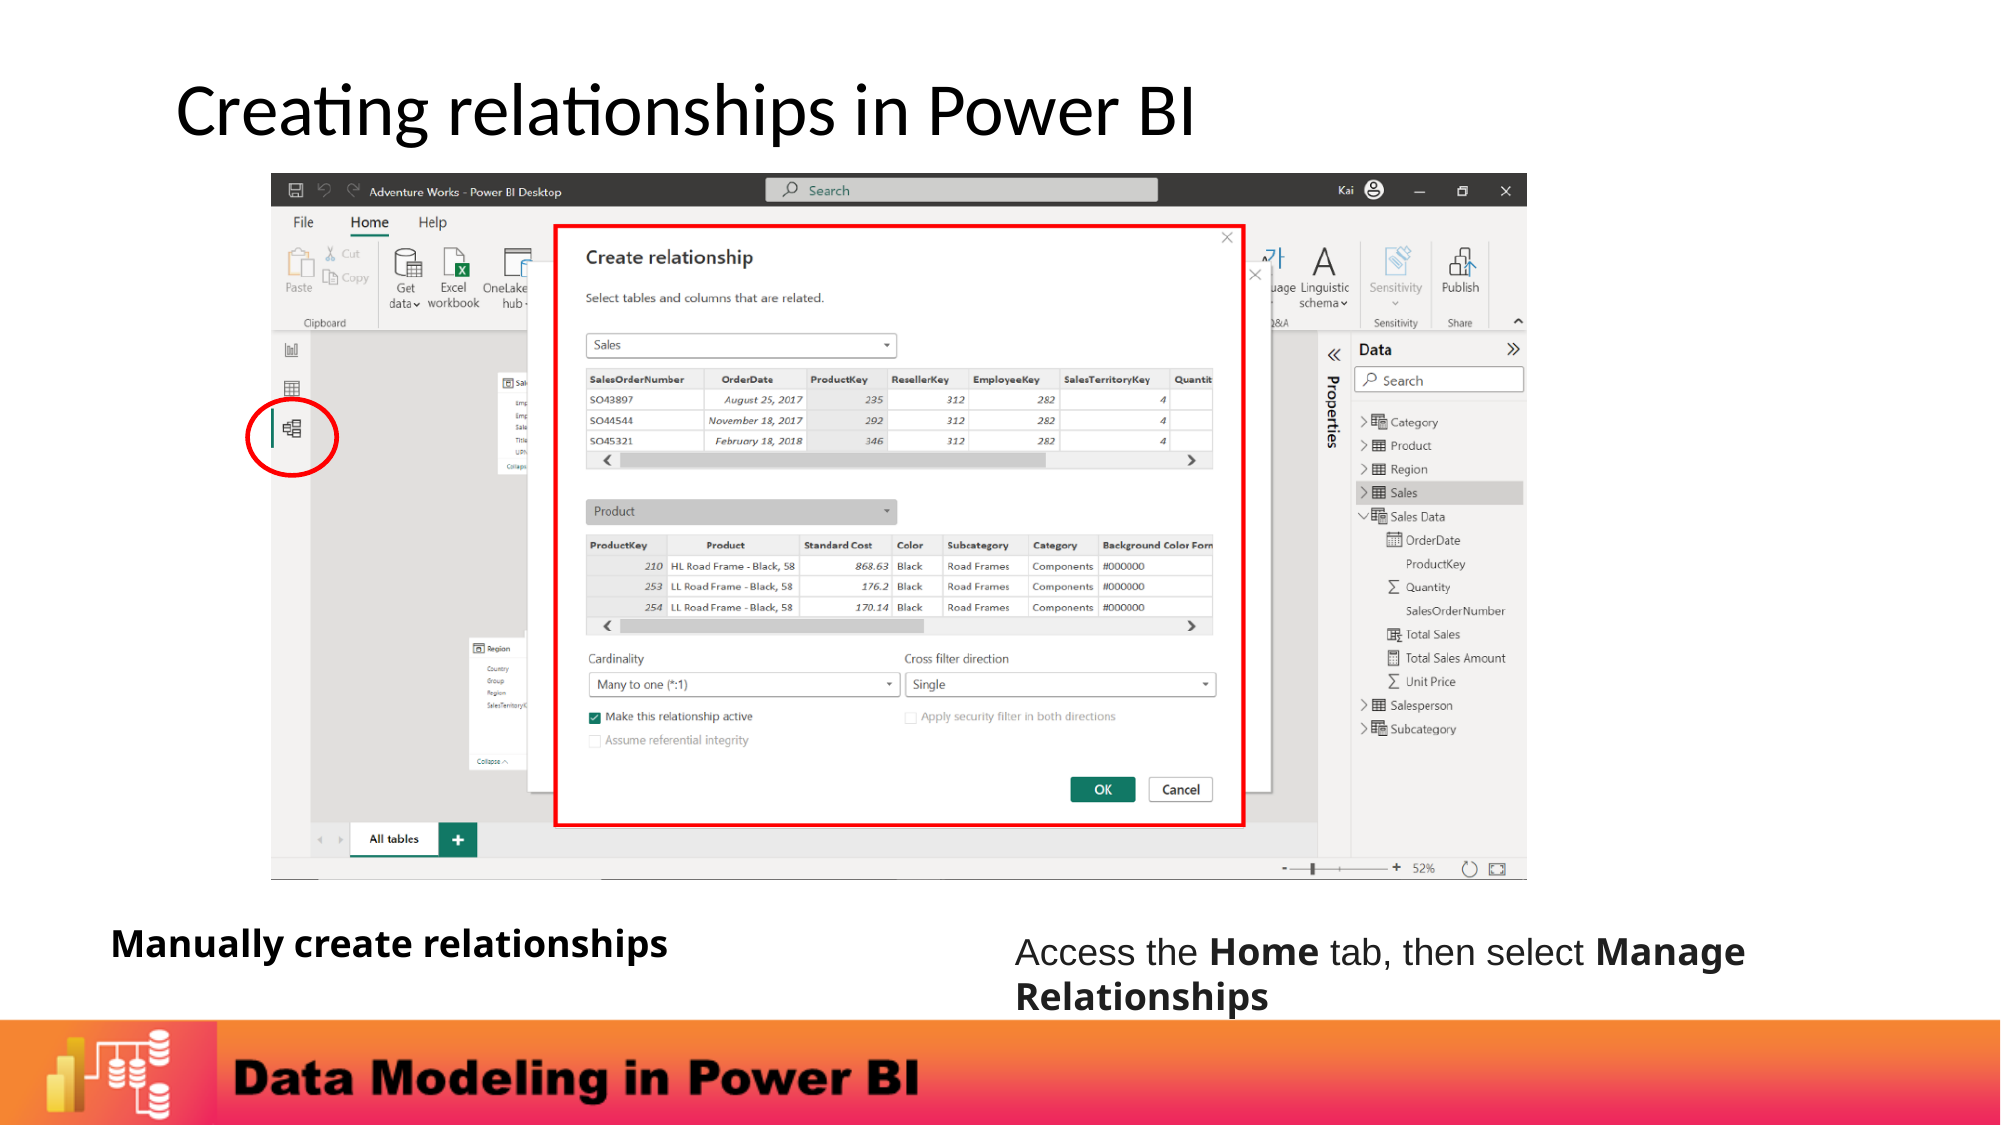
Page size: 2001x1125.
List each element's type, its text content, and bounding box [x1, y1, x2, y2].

picture [0, 0, 2001, 1125]
text_box Creating relationships in Power BI [160, 52, 1213, 158]
text_box Access the Home tab, then select Manage Relationships [1000, 920, 2000, 1026]
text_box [247, 173, 1527, 880]
text_box Manually create relationships [95, 909, 1095, 973]
